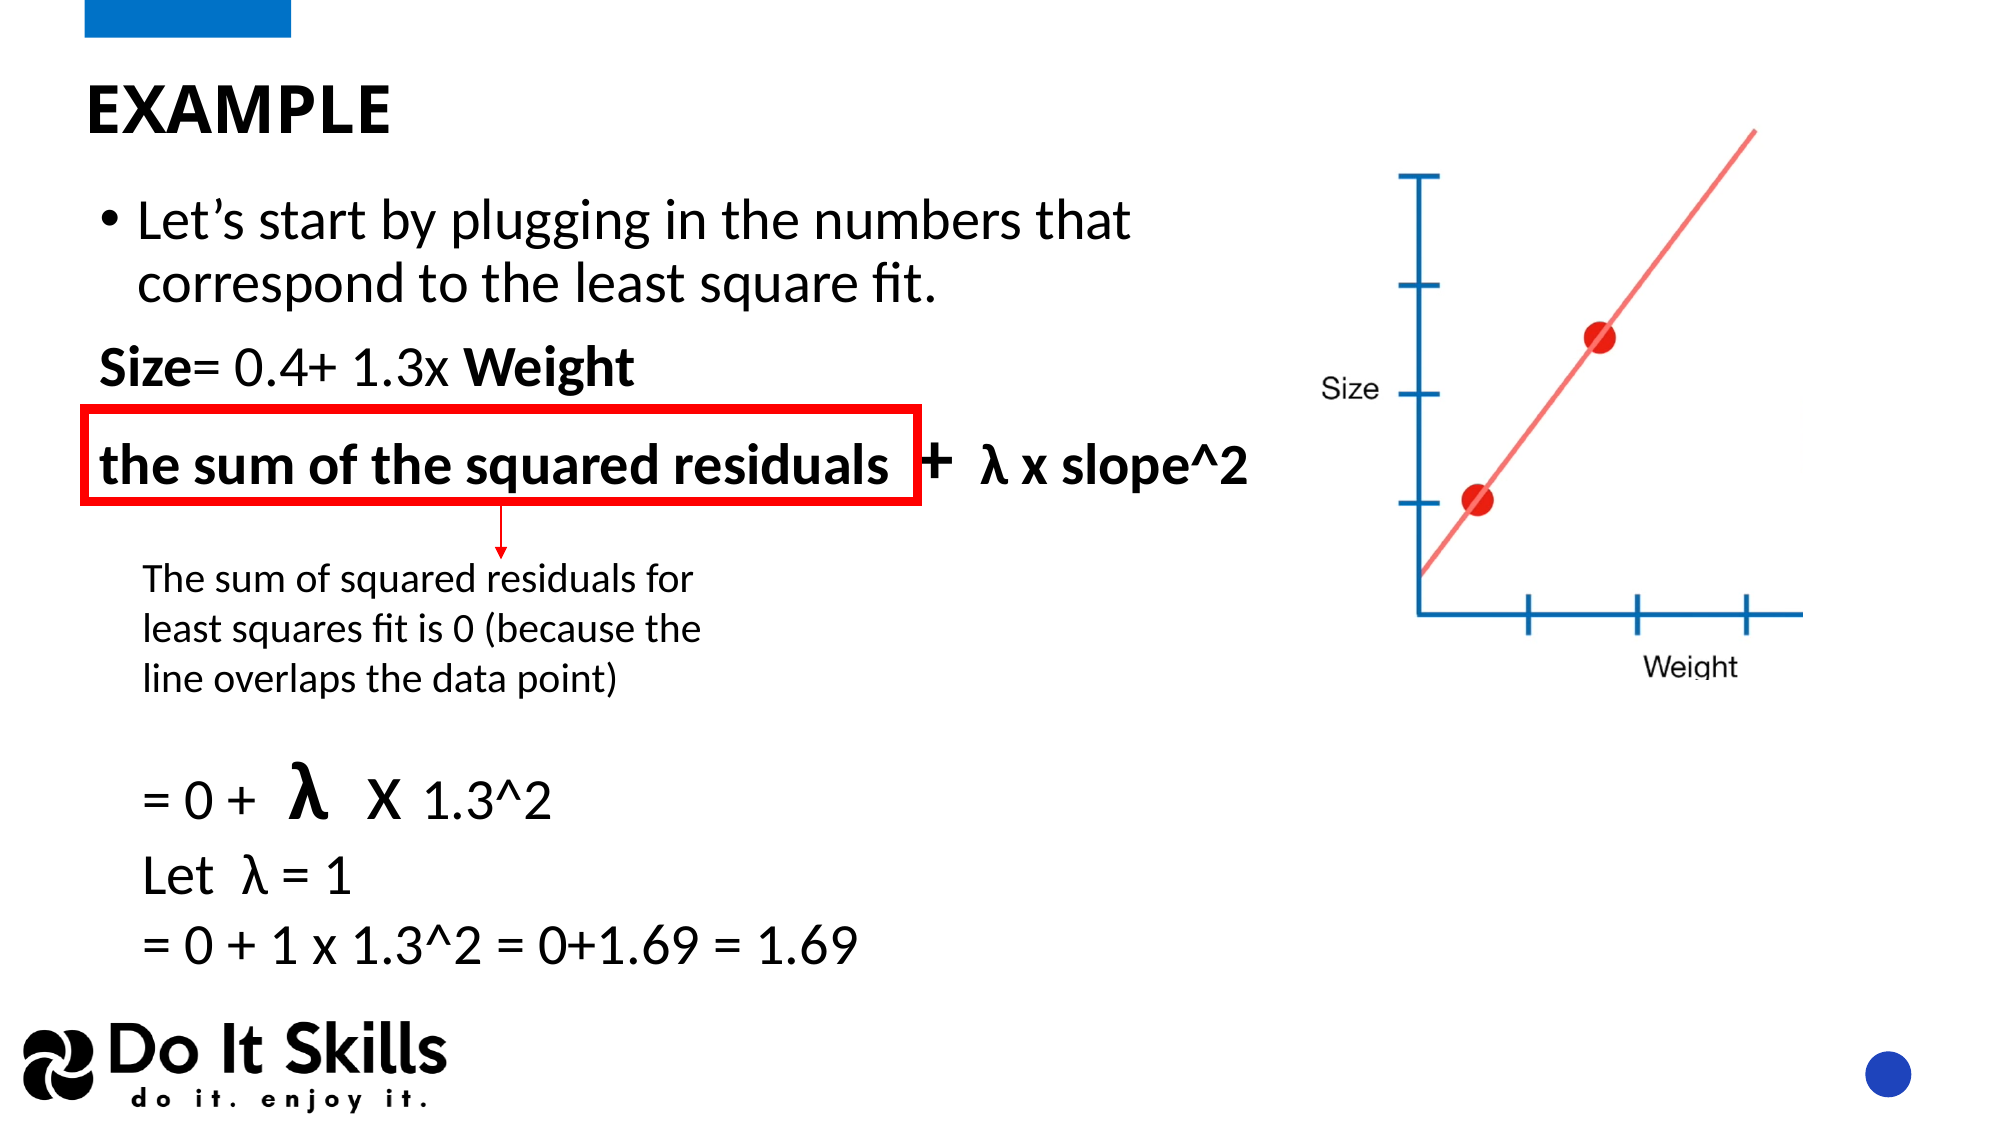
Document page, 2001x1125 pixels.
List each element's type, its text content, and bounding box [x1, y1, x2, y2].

picture [1306, 119, 1803, 680]
text_box The sum of squared residuals for least squares fit is 0 (because the line overlaps the data point) [127, 543, 740, 709]
text_box [84, 408, 918, 503]
picture [0, 1002, 458, 1125]
text_box = 0 + λ x 1.3^2 Let λ = 1 = 0 + 1 x 1.3^2 = 0+1.69 = 1.69 [127, 728, 961, 1054]
list Let’s start by plugging in the numbers that correspond to the least square fit. Size= 0.4+ 1.3x Weight the sum of the squared residuals + λ x slope^2 [84, 181, 1307, 900]
title Example [84, 40, 1914, 148]
